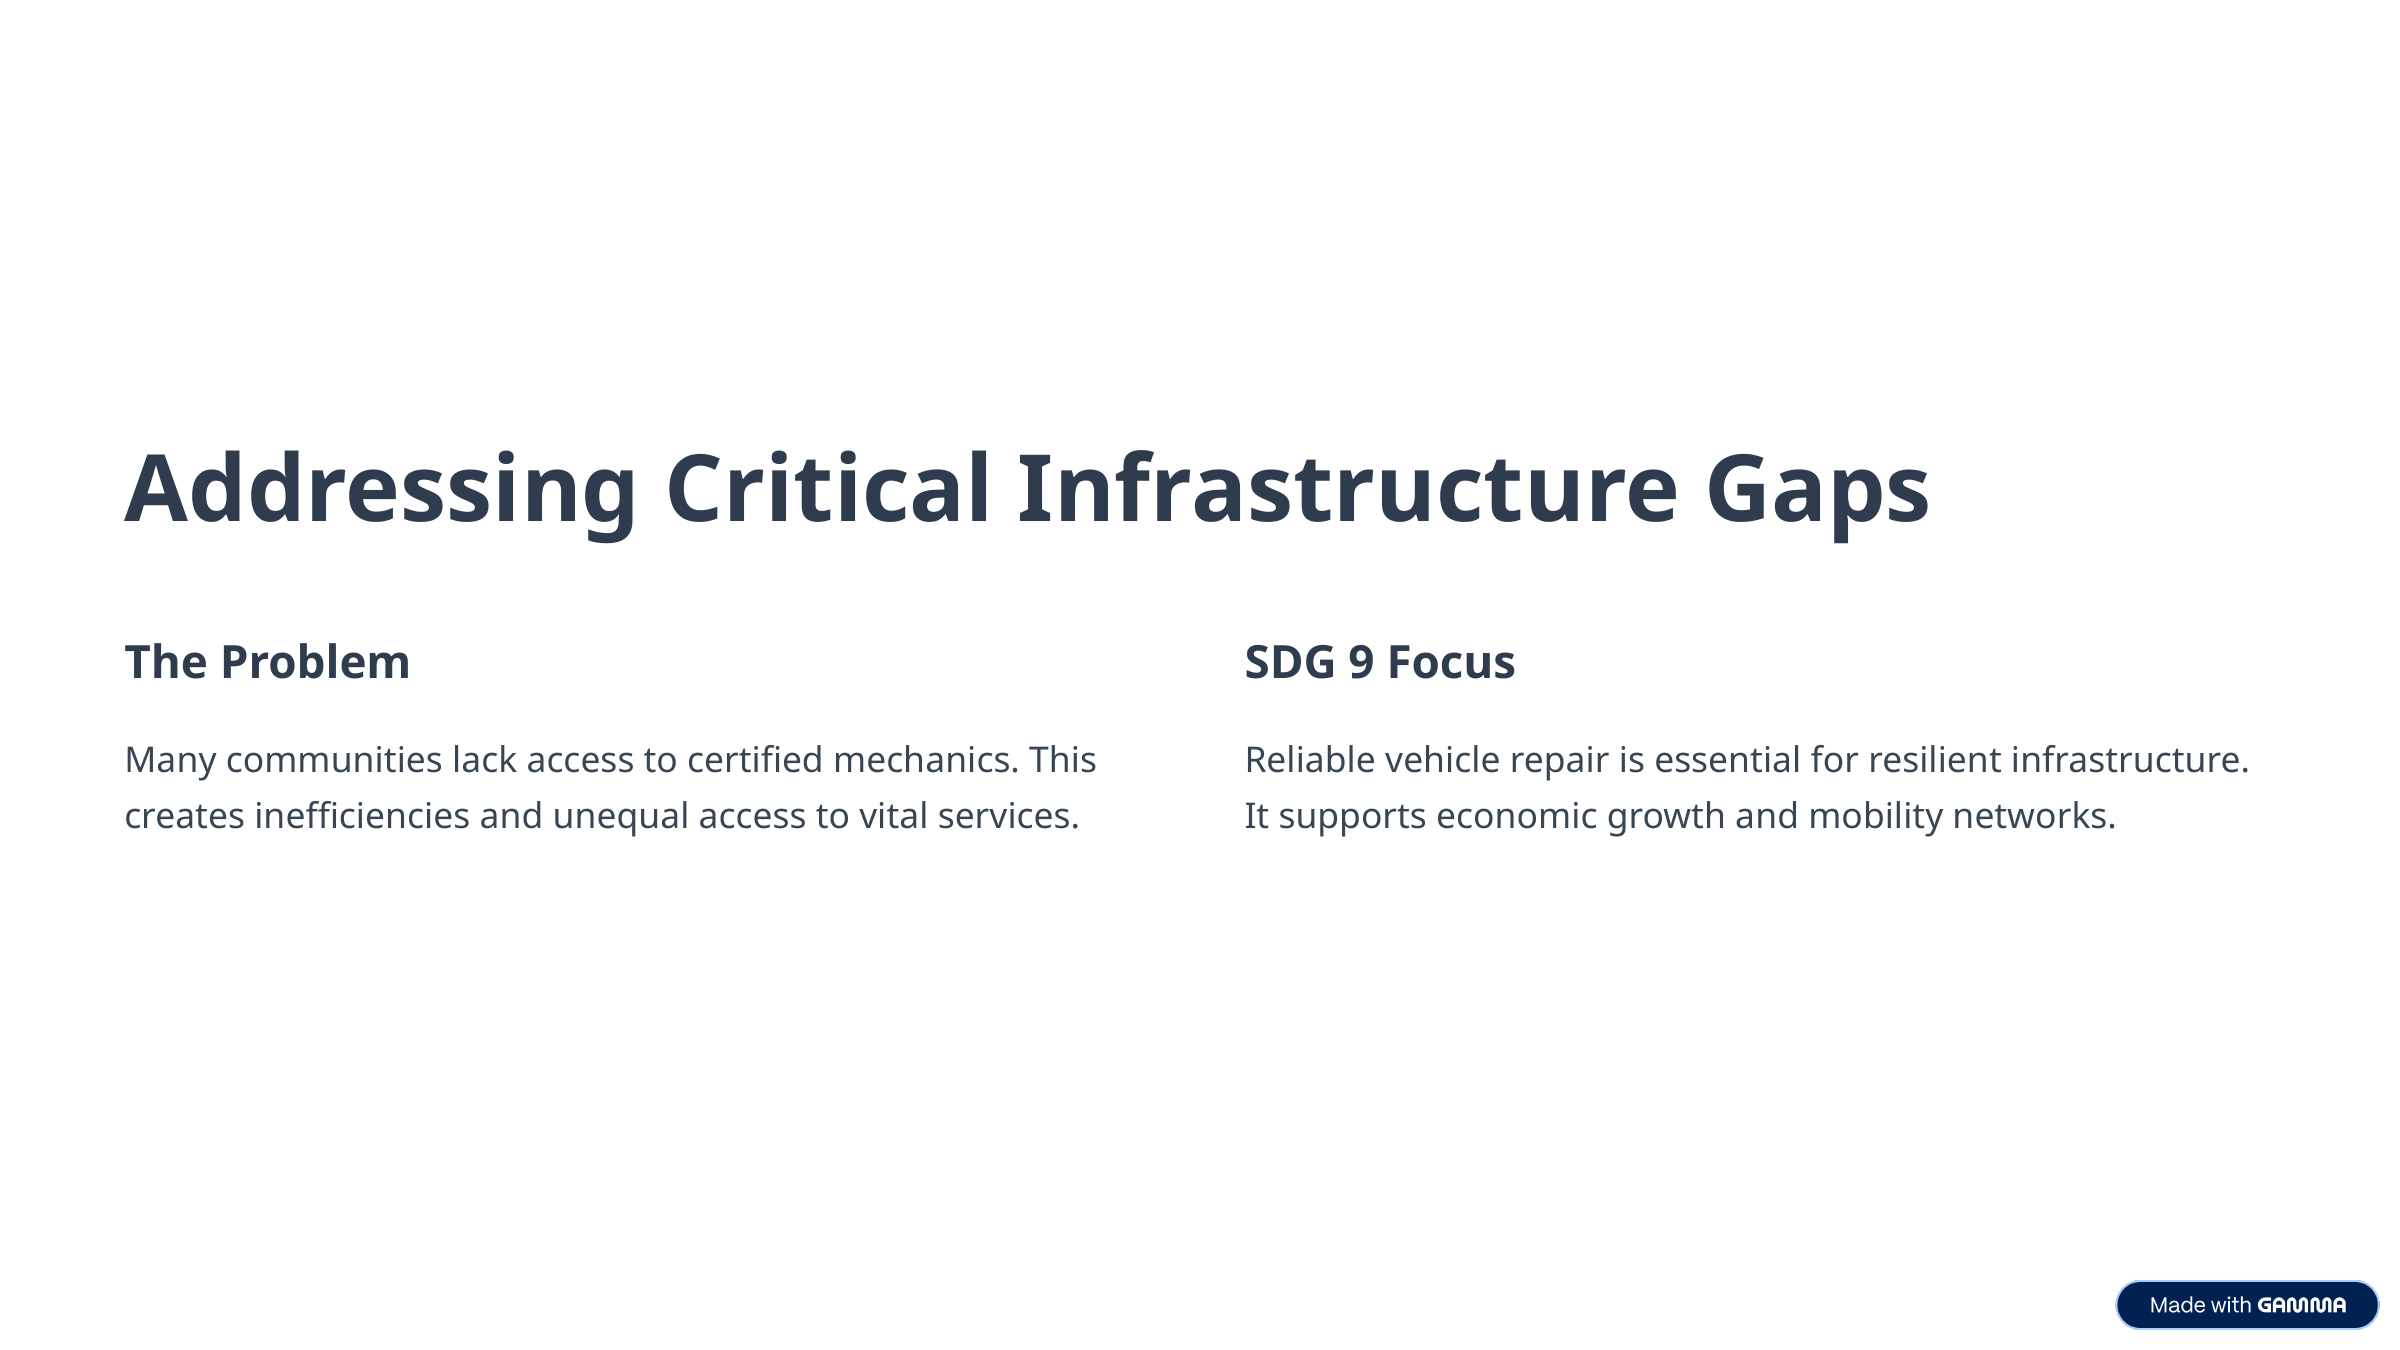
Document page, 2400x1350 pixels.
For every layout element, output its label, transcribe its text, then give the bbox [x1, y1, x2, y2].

picture [2106, 1271, 2389, 1339]
text_box The Problem [124, 629, 592, 688]
text_box Reliable vehicle repair is essential for resilient infrastructure. It supports economic growth and mobility networks. [1244, 723, 2277, 895]
text_box Many communities lack access to certified mechanics. This creates inefficiencies and unequal access to vital services. [124, 723, 1157, 895]
text_box SDG 9 Focus [1244, 629, 1713, 688]
text_box Addressing Critical Infrastructure Gaps [124, 423, 1746, 541]
